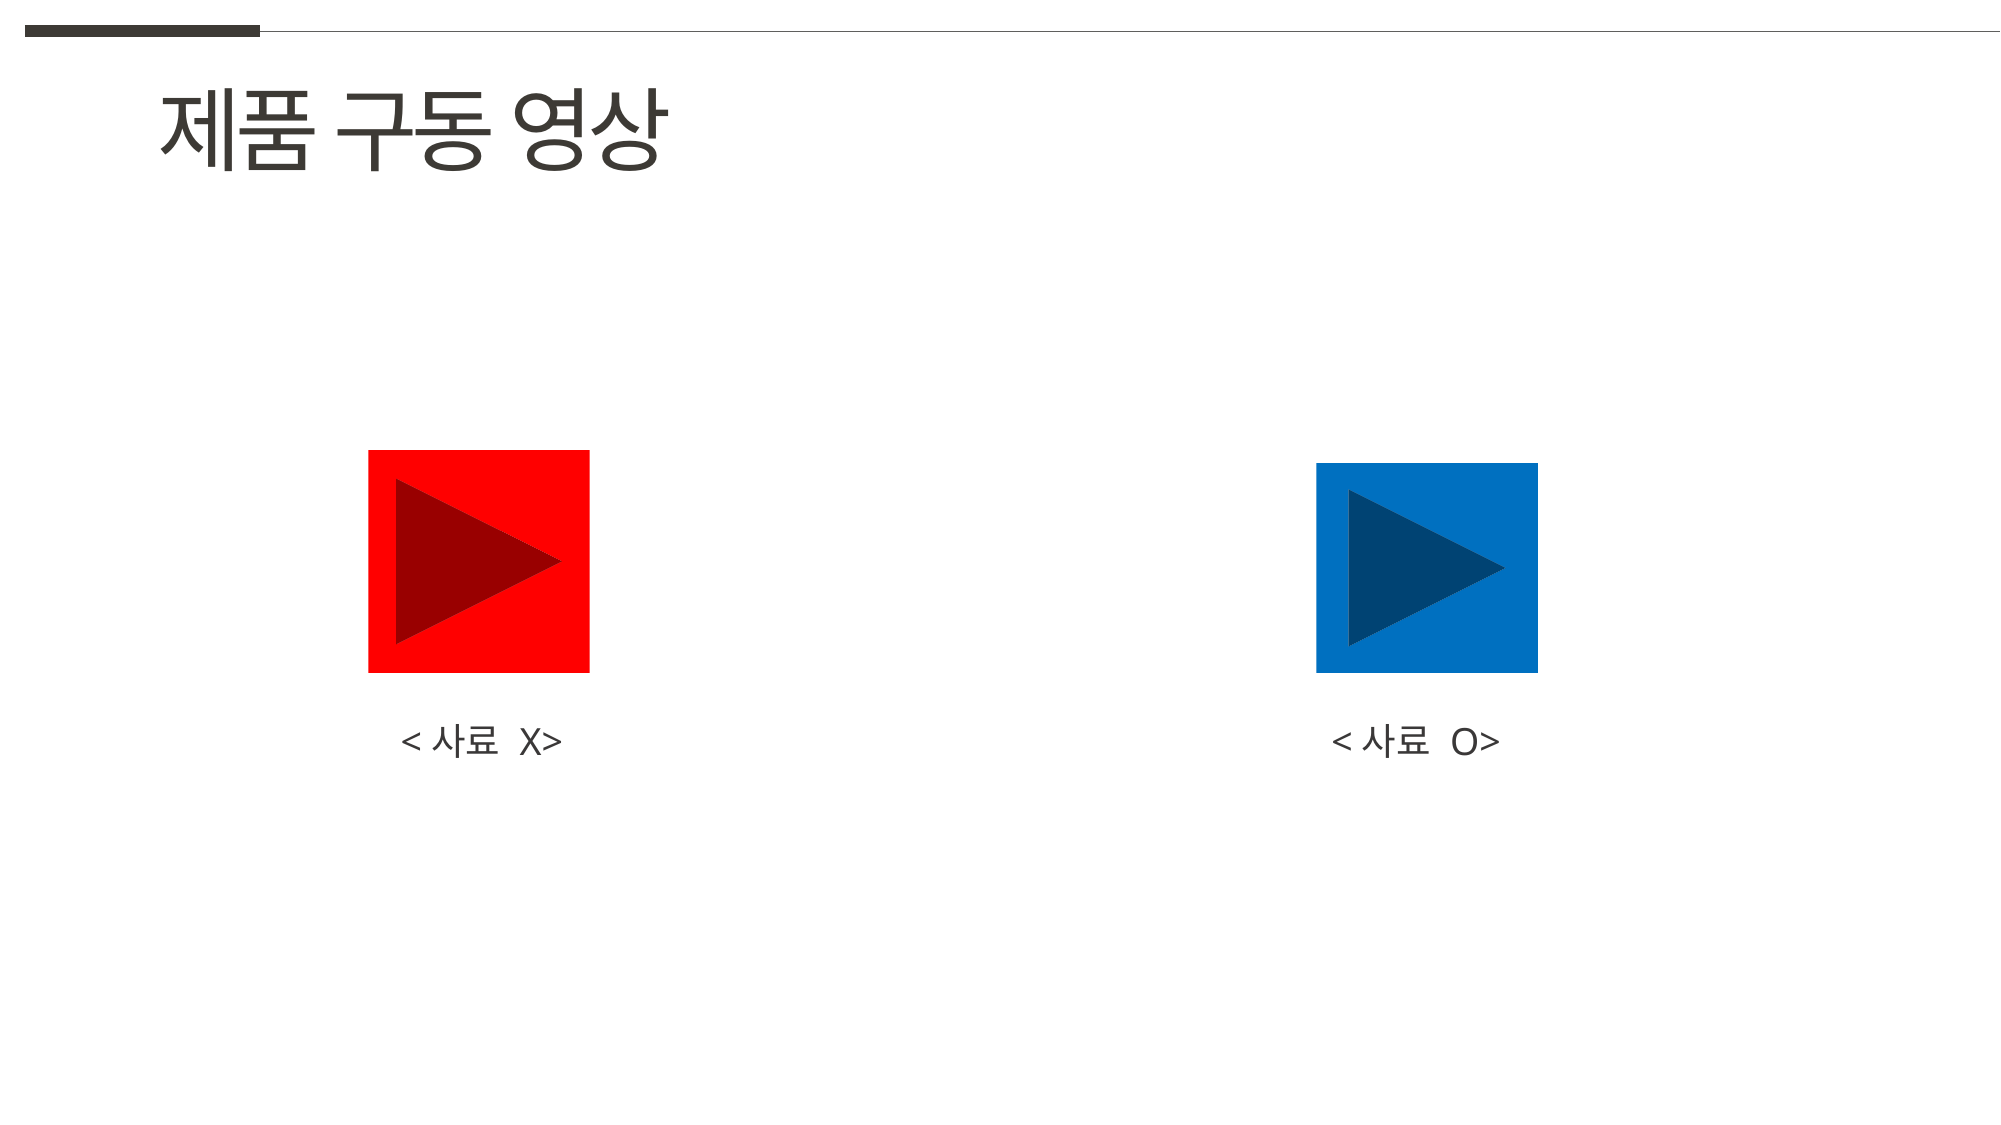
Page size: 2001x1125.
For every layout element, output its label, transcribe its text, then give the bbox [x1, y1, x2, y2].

text_box 제품 구동 영상 [142, 65, 759, 190]
text_box [1315, 462, 1539, 674]
text_box <사료 X> [385, 710, 759, 771]
text_box <사료 O> [1316, 710, 1690, 771]
text_box [367, 449, 591, 674]
